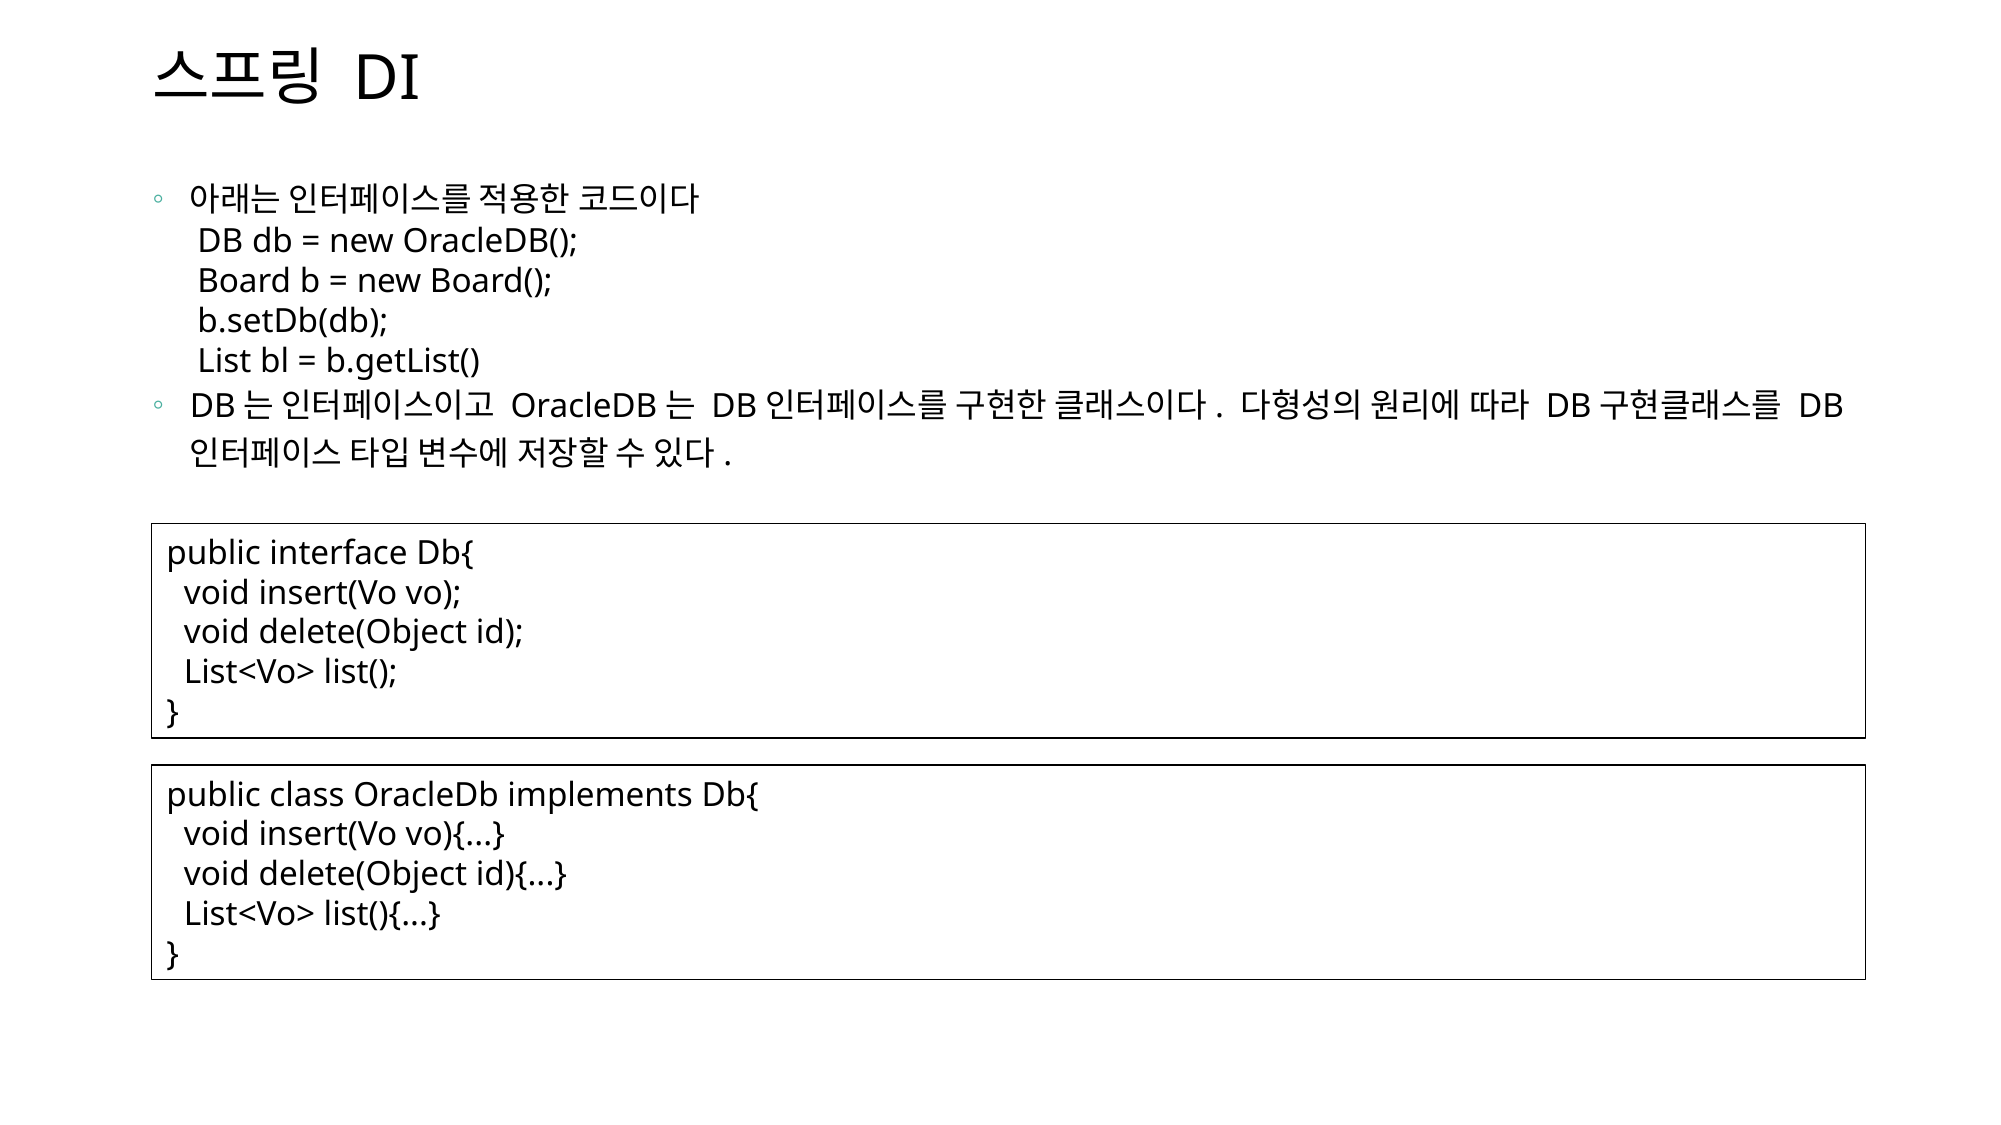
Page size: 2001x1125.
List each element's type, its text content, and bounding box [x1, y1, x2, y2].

text_box public interface Db{ void insert(Vo vo); void delete(Object id); List<Vo> list(); } [151, 523, 1866, 738]
list 아래는 인터페이스를 적용한 코드이다 DB는 인터페이스이고 OracleDB는 DB인터페이스를 구현한 클래스이다. 다형성의 원리에 따라 DB구현클래스를 DB인터페이스 타입 변수에 저장할 수 있다. [137, 162, 1863, 1014]
text_box DB db = new OracleDB(); Board b = new Board(); b.setDb(db); List bl = b.getList() [182, 212, 1183, 387]
title 스프링 DI [137, 22, 1863, 136]
text_box public class OracleDb implements Db{ void insert(Vo vo){...} void delete(Object id){...} List<Vo> list(){...} } [151, 765, 1866, 980]
